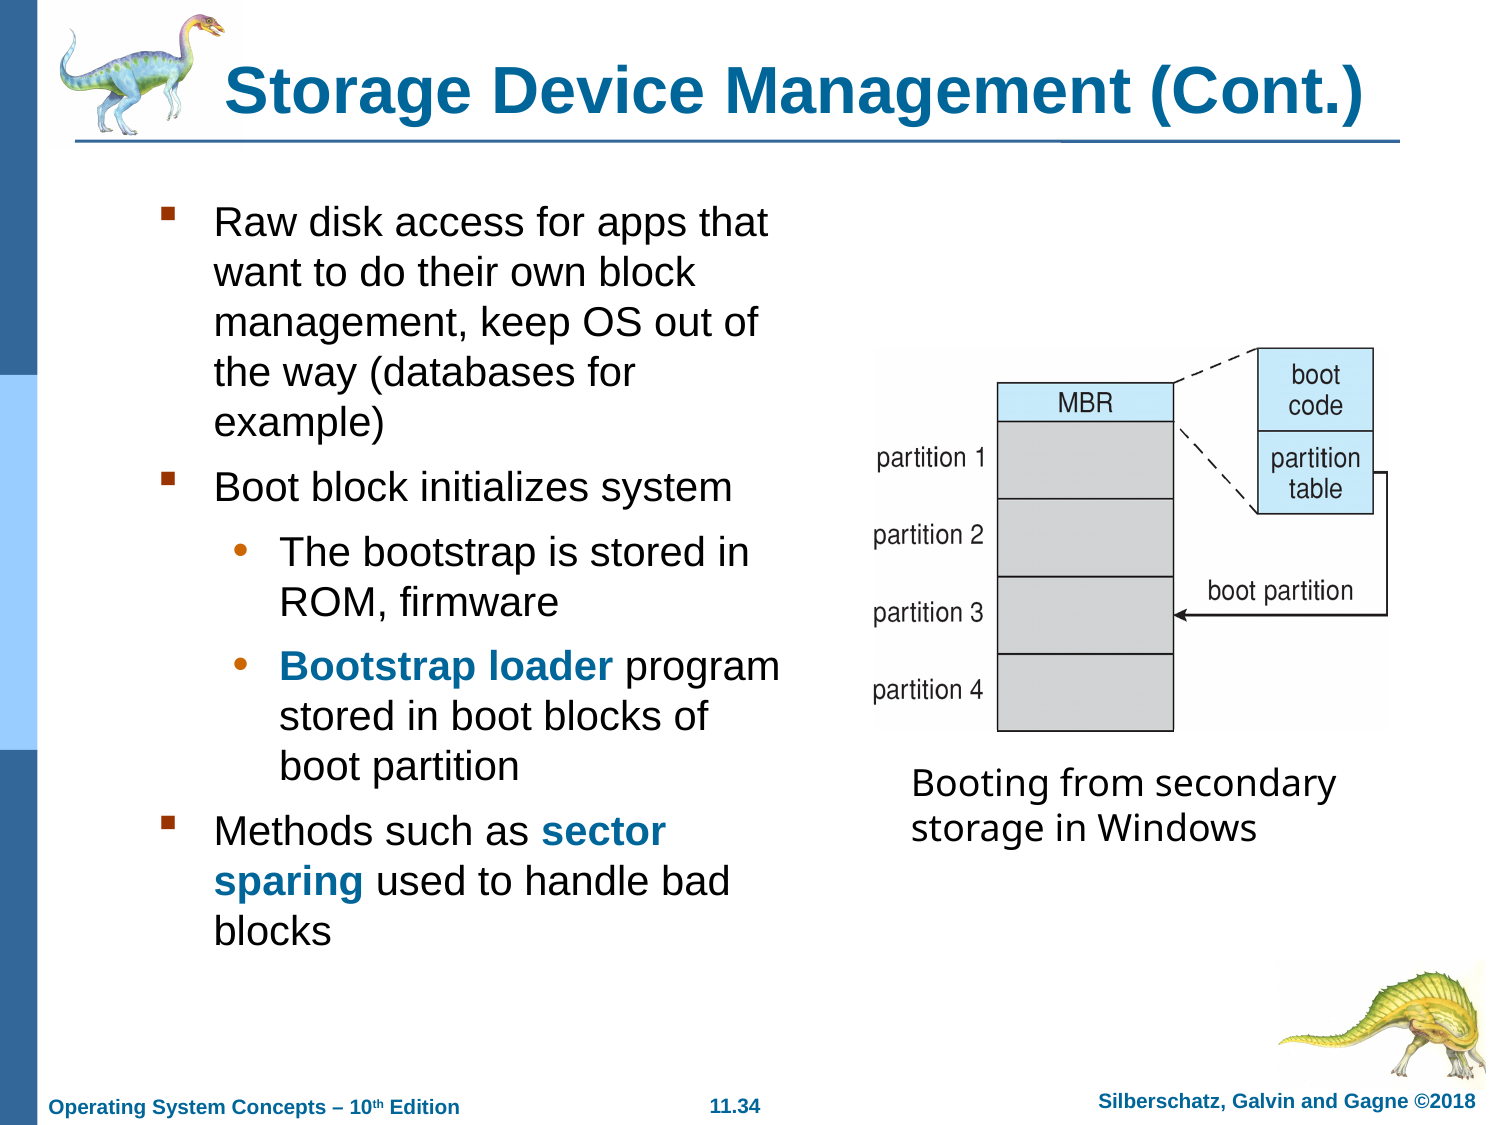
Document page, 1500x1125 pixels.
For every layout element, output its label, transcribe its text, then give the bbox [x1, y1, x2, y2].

text_box Booting from secondary storage in Windows [896, 751, 1448, 857]
title Storage Device Management (Cont.) [139, 39, 1451, 135]
picture [1275, 959, 1486, 1090]
picture [872, 345, 1388, 732]
list Raw disk access for apps that want to do their own block management, keep OS out of the way (databases for example) Boot block initializes system The bootstrap is stored in ROM, firmware Bootstrap loader program stored in boot blocks of boot partition Methods such as sector sparing used to handle bad blocks [142, 187, 799, 958]
picture [46, 0, 243, 149]
